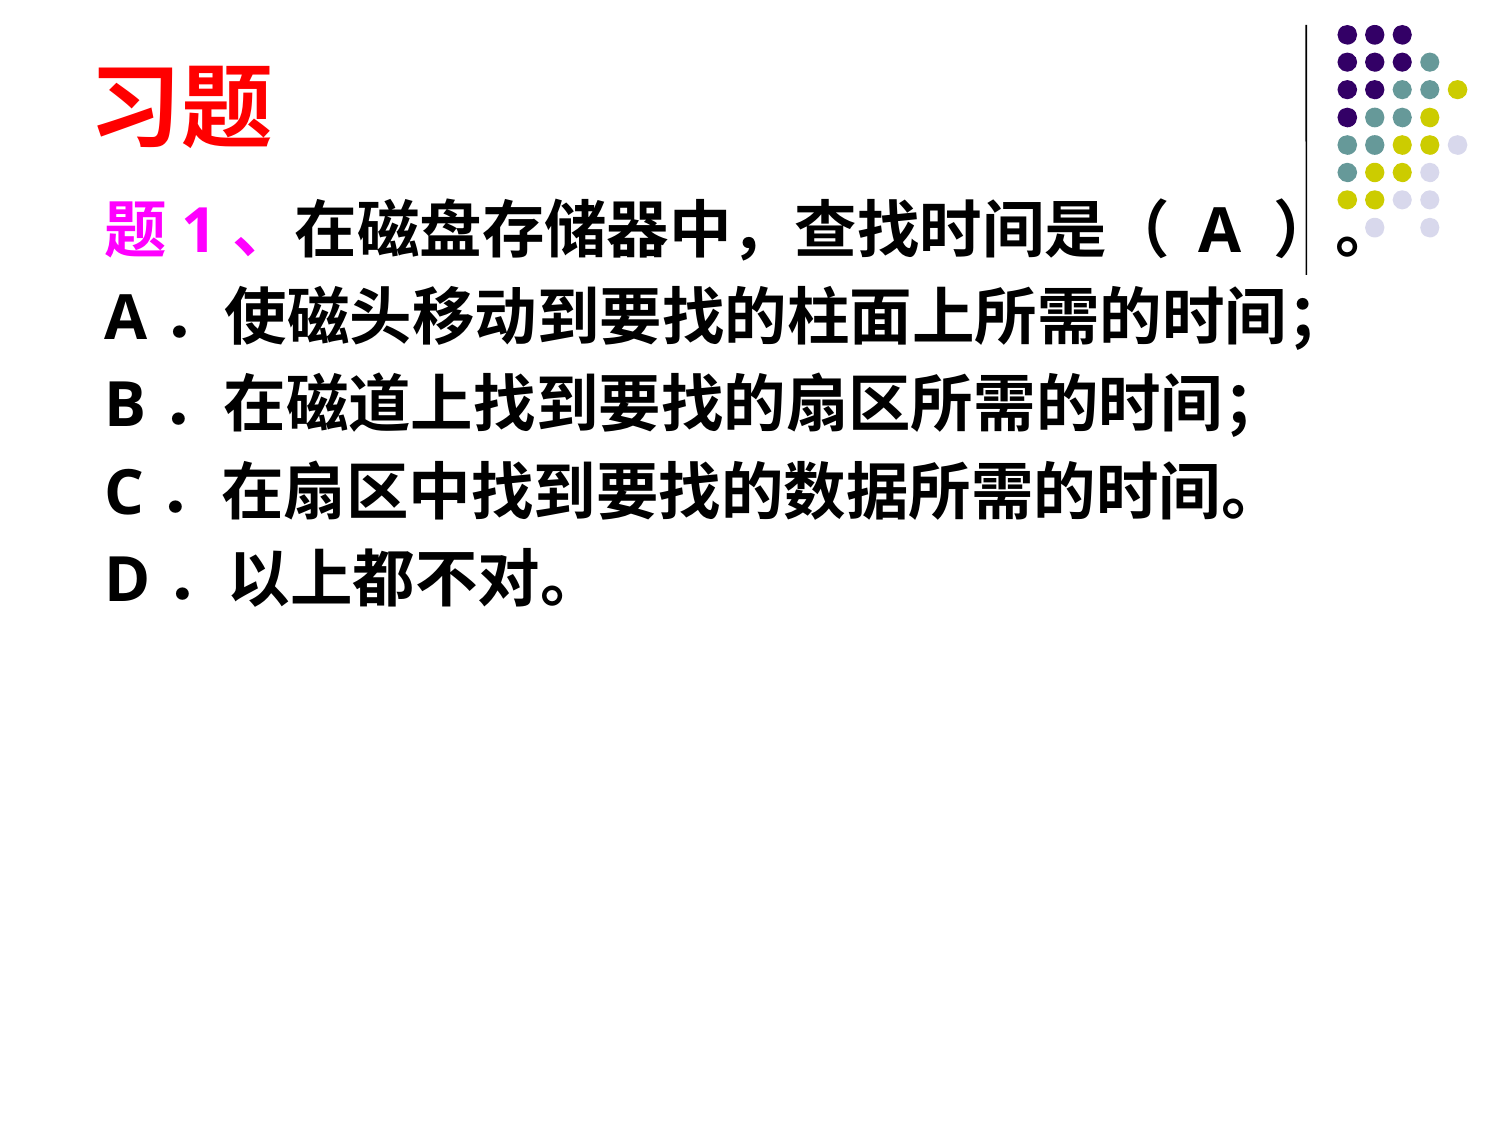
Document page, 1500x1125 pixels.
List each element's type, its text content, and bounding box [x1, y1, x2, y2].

list 题1、在磁盘存储器中，查找时间是（ A ）。 A．使磁头移动到要找的柱面上所需的时间； B．在磁道上找到要找的扇区所需的时间； C．在扇区中找到要找的数据所需的时间。 D．以上都不对。 [89, 181, 1440, 907]
title 习题 [74, 19, 1313, 167]
